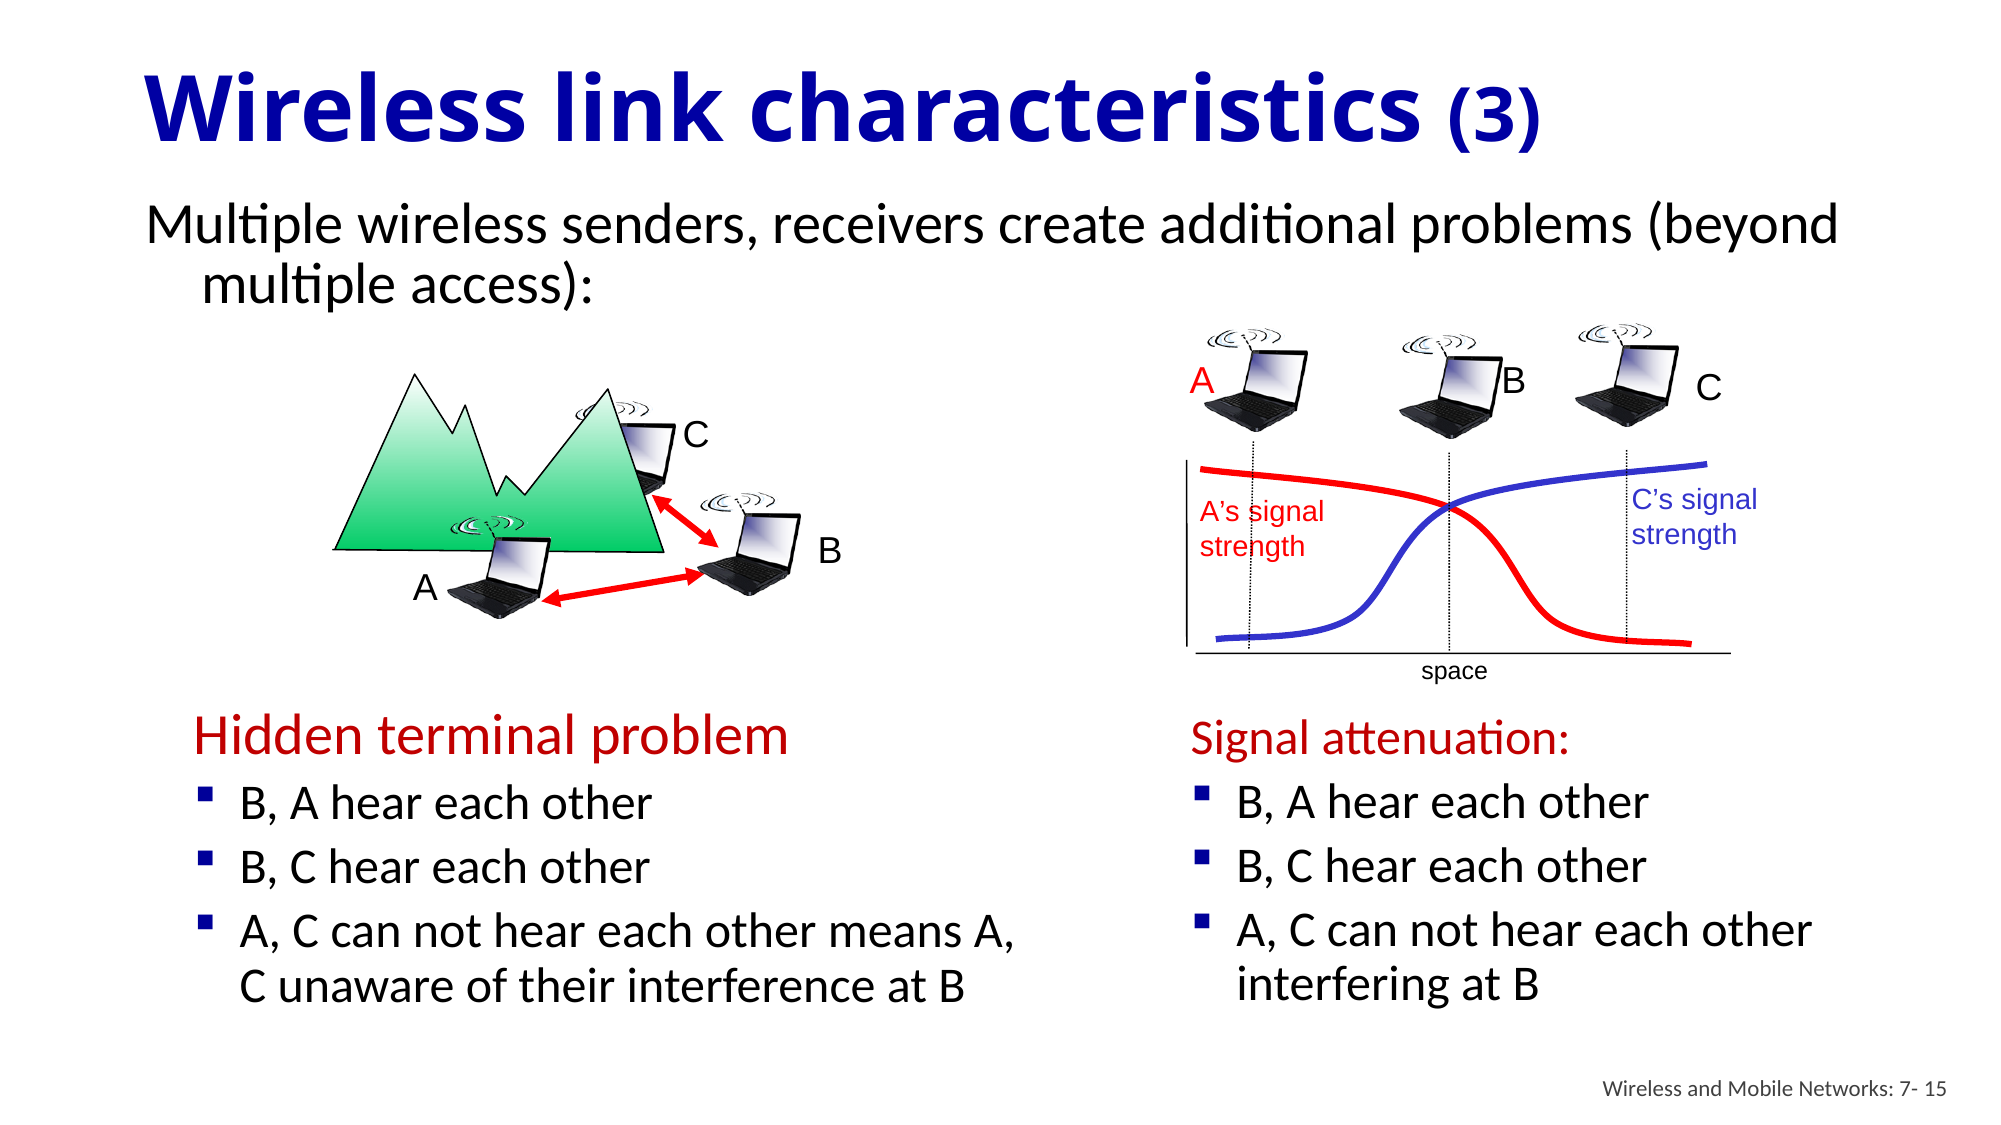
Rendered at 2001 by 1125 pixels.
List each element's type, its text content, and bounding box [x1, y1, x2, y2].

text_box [572, 399, 676, 506]
text_box [1450, 541, 1692, 645]
text_box Signal attenuation: B, A hear each other B, C hear each other A, C can not hear each other interfering at B [1175, 704, 1978, 1045]
text_box C’s signal strength [1616, 472, 1774, 558]
text_box Multiple wireless senders, receivers create additional problems (beyond multiple access): [130, 188, 1925, 372]
text_box A [398, 555, 447, 616]
text_box [1630, 464, 1708, 472]
text_box B [1502, 348, 1541, 409]
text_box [447, 513, 551, 619]
text_box space [1406, 647, 1504, 693]
text_box Hidden terminal problem B, A hear each other B, C hear each other A, C can not hear each other means A, C unaware of their interference at B [179, 696, 1061, 1065]
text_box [1204, 326, 1307, 432]
text_box A’s signal strength [1187, 484, 1340, 570]
text_box [332, 374, 664, 553]
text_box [1399, 332, 1502, 439]
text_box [697, 490, 801, 596]
text_box [1215, 473, 1616, 640]
text_box [1200, 469, 1448, 543]
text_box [1575, 321, 1679, 427]
text_box C [1680, 355, 1738, 416]
text_box C [676, 402, 725, 463]
text_box B [802, 518, 858, 579]
slide_number Wireless and Mobile Networks: 7- [1512, 1056, 1963, 1117]
text_box [551, 569, 697, 606]
text_box A [1174, 348, 1204, 409]
title Wireless link characteristics (3) [129, 38, 1855, 186]
